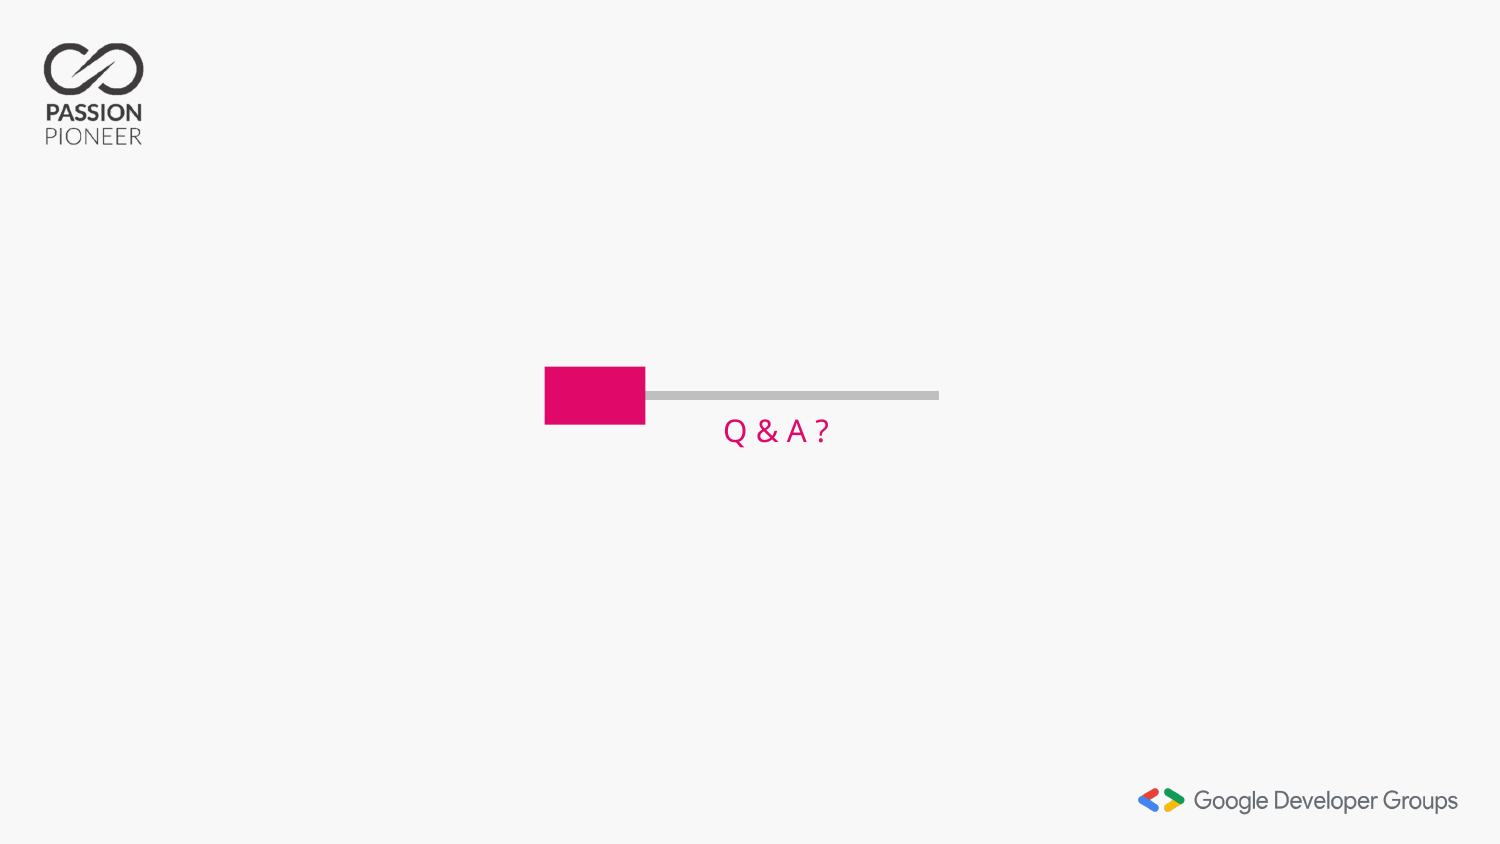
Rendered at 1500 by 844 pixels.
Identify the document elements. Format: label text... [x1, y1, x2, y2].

text_box [543, 418, 648, 427]
text_box Q & A ? [708, 404, 987, 457]
picture [1138, 787, 1458, 815]
text_box [543, 365, 648, 372]
text_box PNP [534, 372, 663, 418]
picture [29, 31, 155, 162]
